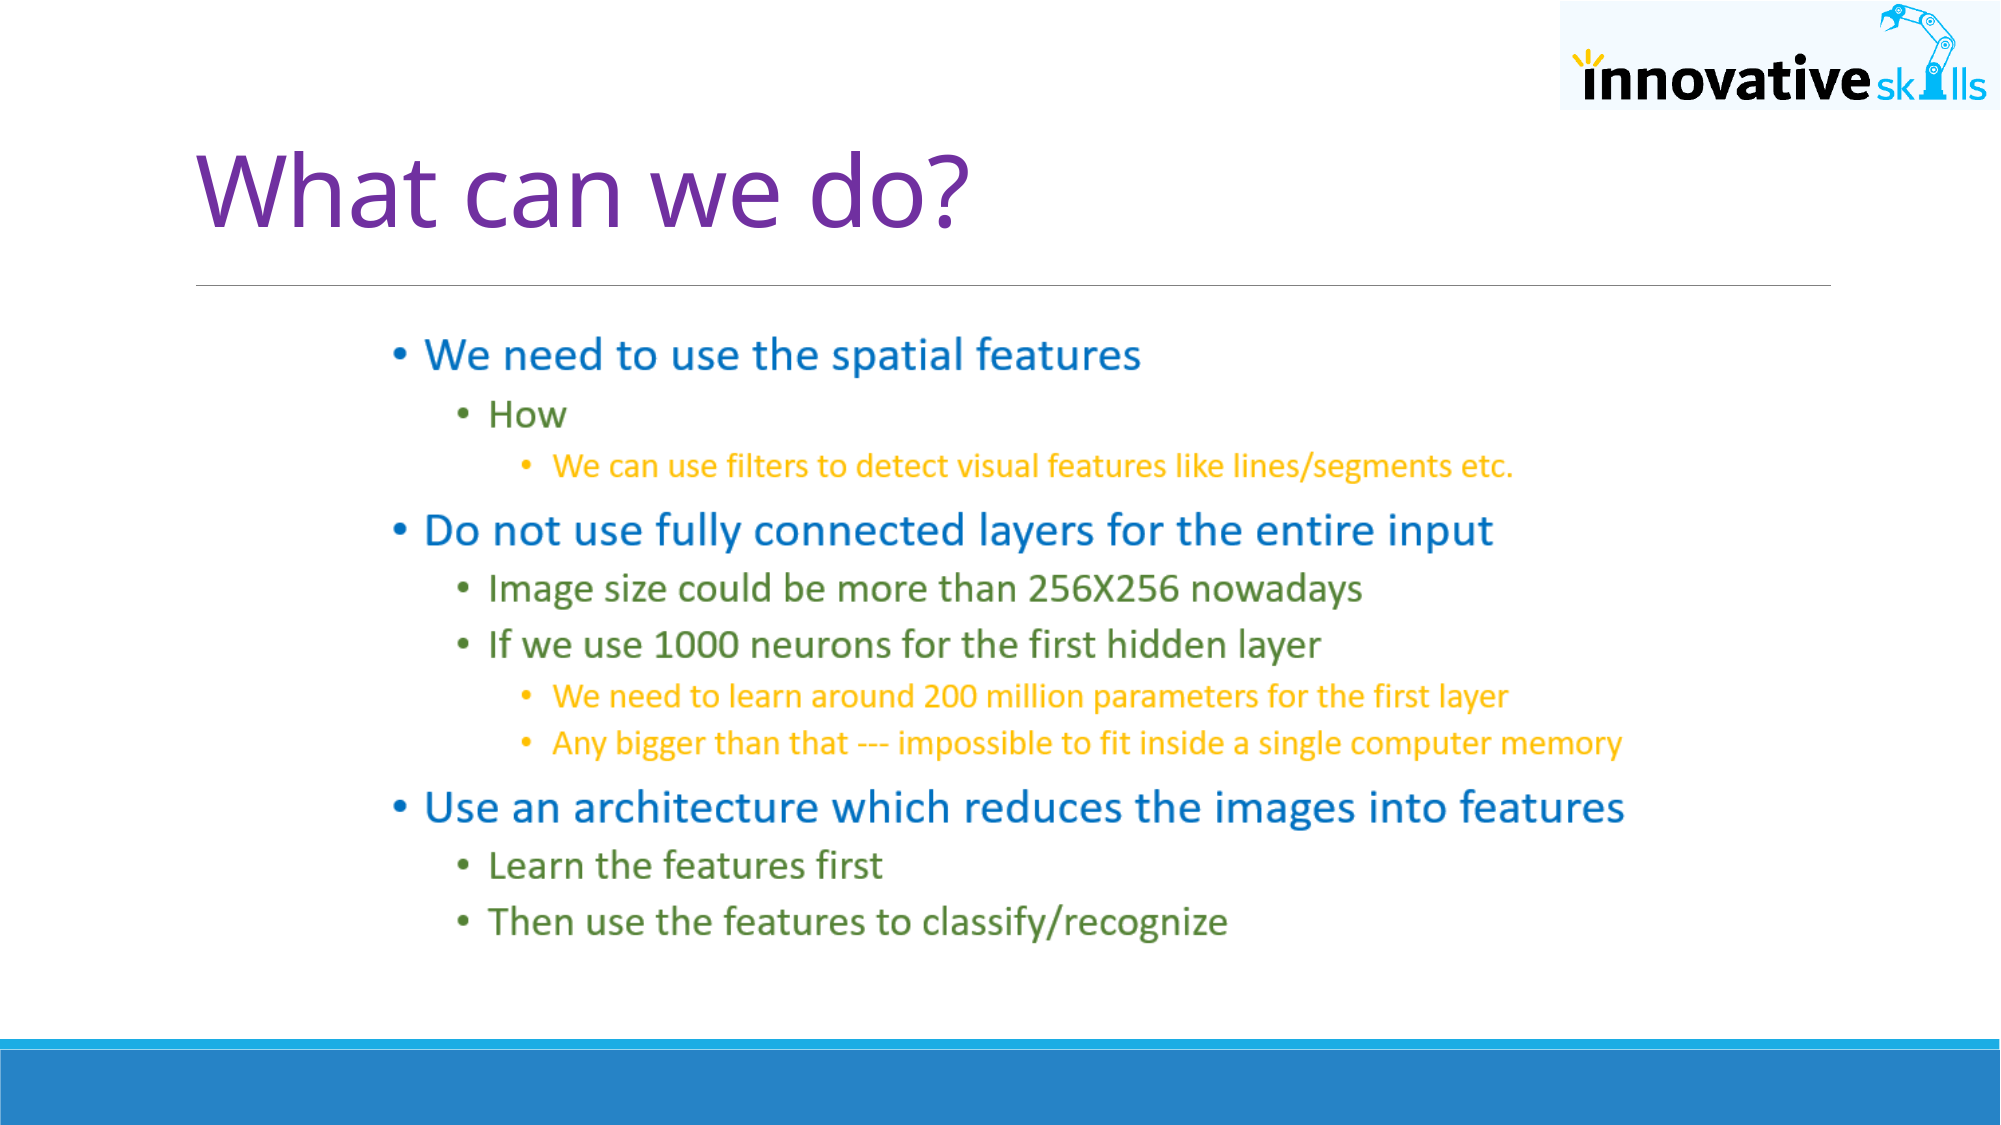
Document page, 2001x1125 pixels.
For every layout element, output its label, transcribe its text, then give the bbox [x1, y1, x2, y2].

picture [1559, 0, 2000, 111]
picture [371, 325, 1639, 963]
title What can we do? [180, 47, 1830, 255]
